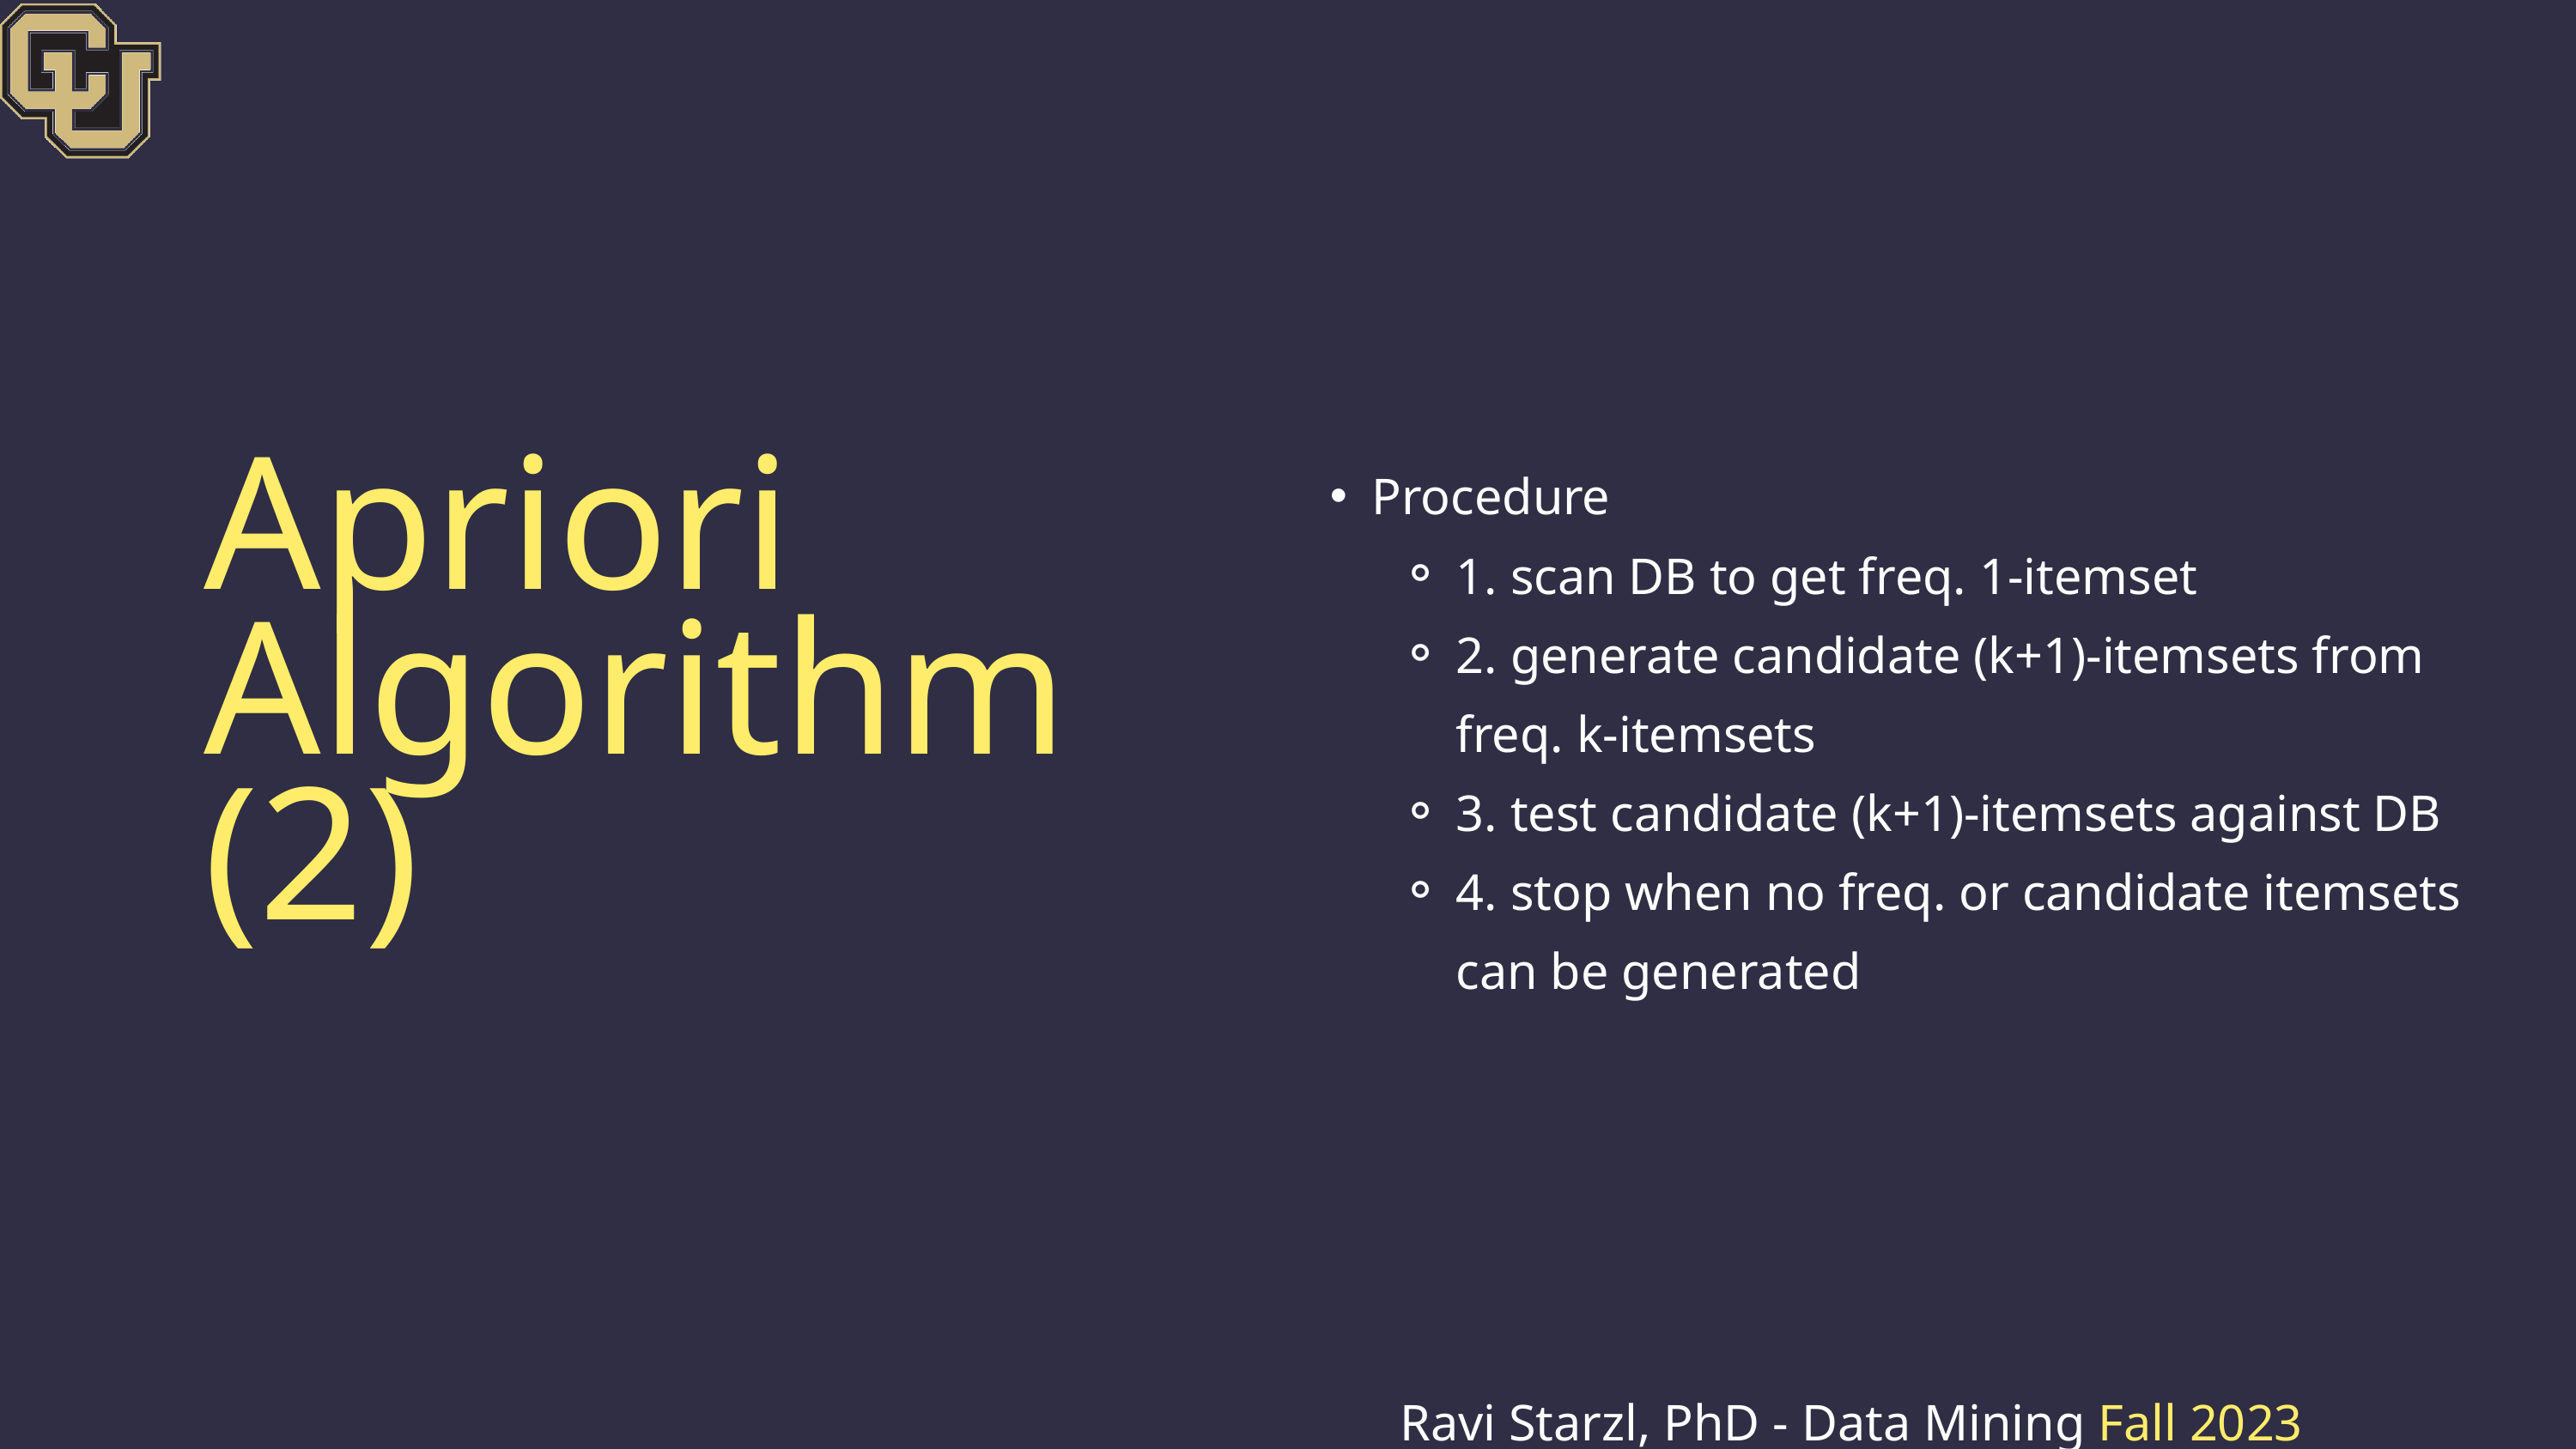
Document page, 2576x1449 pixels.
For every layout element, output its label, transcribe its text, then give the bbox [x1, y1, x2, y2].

text_box [0, 0, 171, 164]
text_box Apriori Algorithm (2) [204, 460, 1099, 957]
text_box Procedure 1. scan DB to get freq. 1-itemset 2. generate candidate (k+1)-itemsets from freq. k-itemsets 3. test candidate (k+1)-itemsets against DB 4. stop when no freq. or candidate itemsets can be generated [1288, 446, 2534, 1000]
text_box Ravi Starzl, PhD - Data Mining Fall 2023 [1379, 1381, 2324, 1449]
